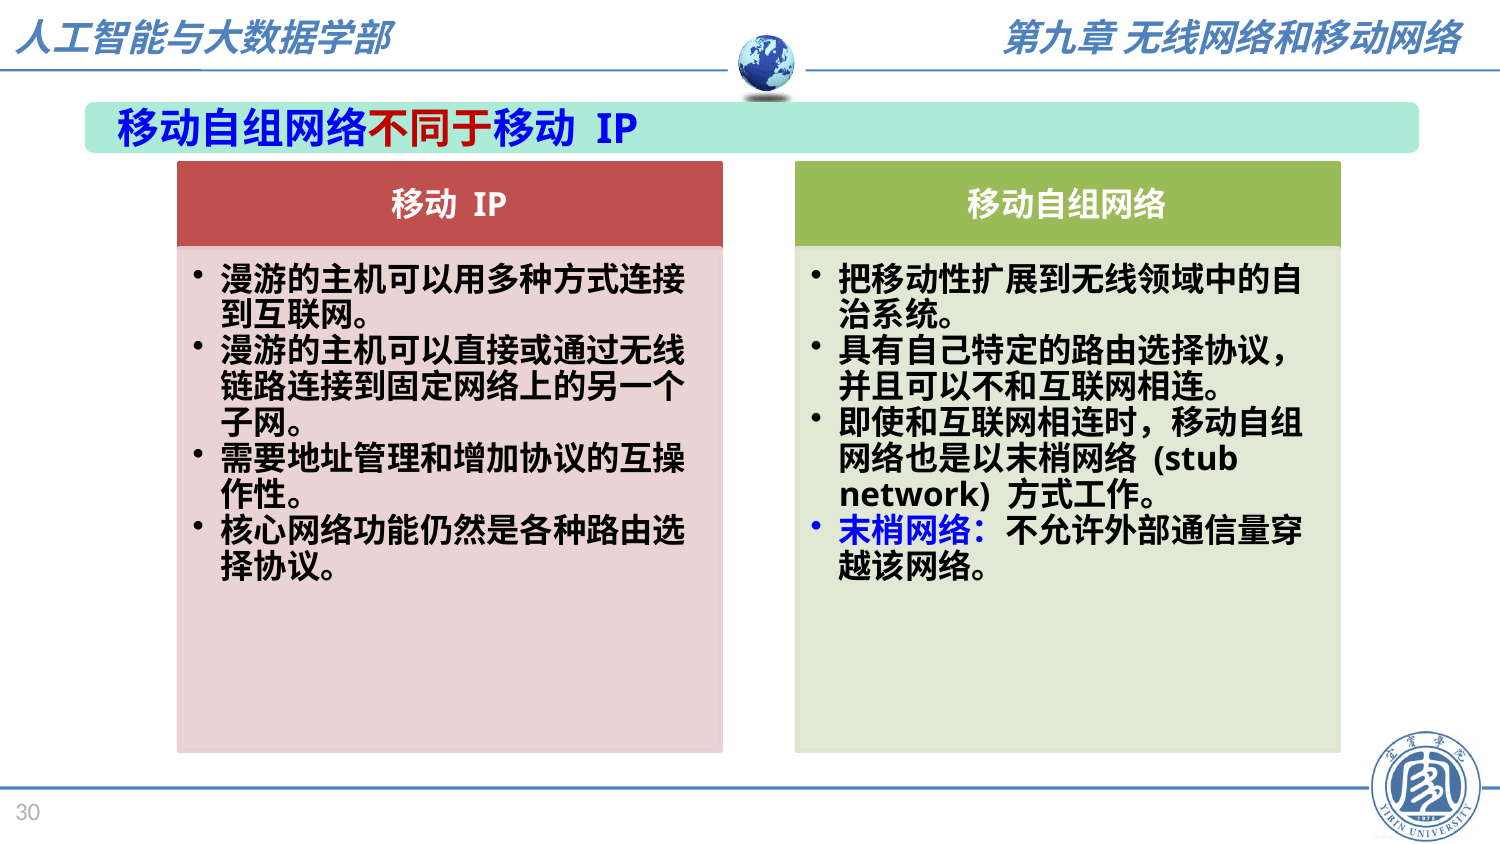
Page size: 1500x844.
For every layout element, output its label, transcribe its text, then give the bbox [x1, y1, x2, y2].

text_box [84, 102, 102, 153]
picture [736, 33, 796, 102]
text_box [654, 102, 1420, 153]
text_box 移动自组网络不同于移动 IP [102, 93, 654, 159]
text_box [178, 162, 1339, 752]
slide_number 30 [0, 787, 350, 833]
